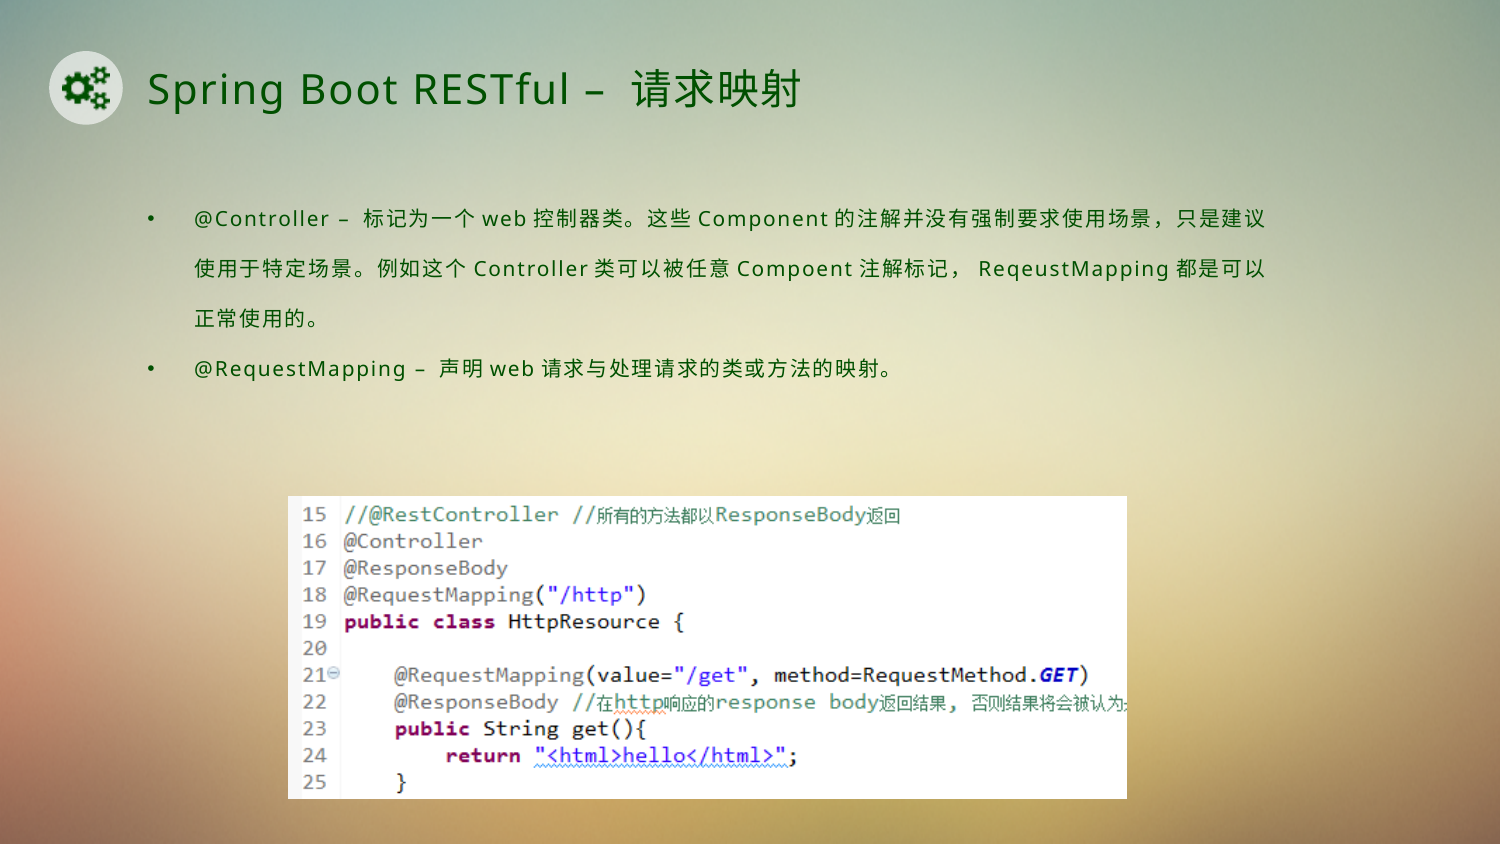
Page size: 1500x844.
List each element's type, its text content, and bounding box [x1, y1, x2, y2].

picture [0, 0, 1500, 844]
text_box @Controller – 标记为一个web控制器类。这些Component的注解并没有强制要求使用场景，只是建议使用于特定场景。例如这个Controller类可以被任意Compoent注解标记，ReqeustMapping都是可以正常使用的。 @RequestMapping – 声明web请求与处理请求的类或方法的映射。 [132, 173, 1282, 439]
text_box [49, 51, 996, 125]
